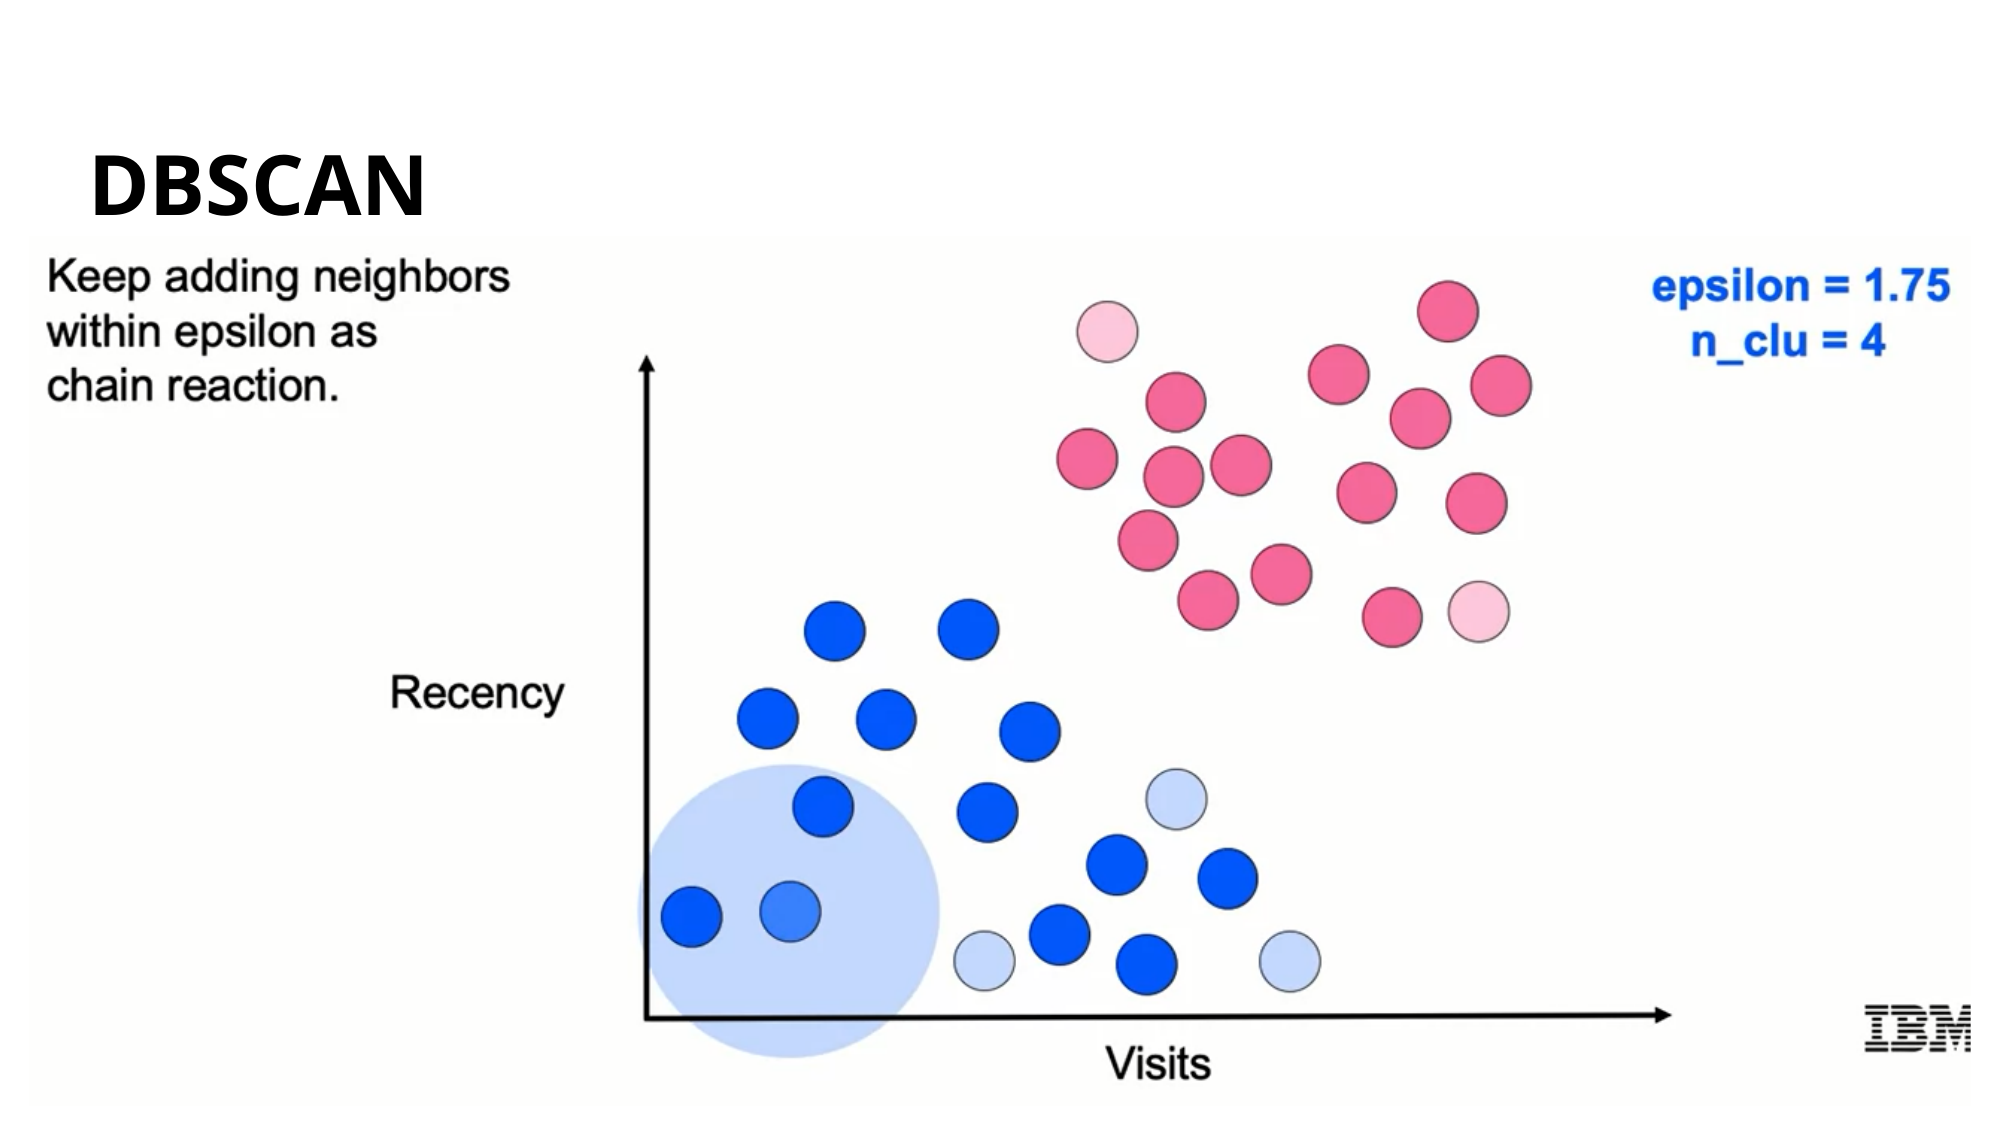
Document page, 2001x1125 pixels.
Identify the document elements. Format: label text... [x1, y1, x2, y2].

title DBSCAN [68, 97, 1932, 223]
picture [29, 236, 1971, 1106]
